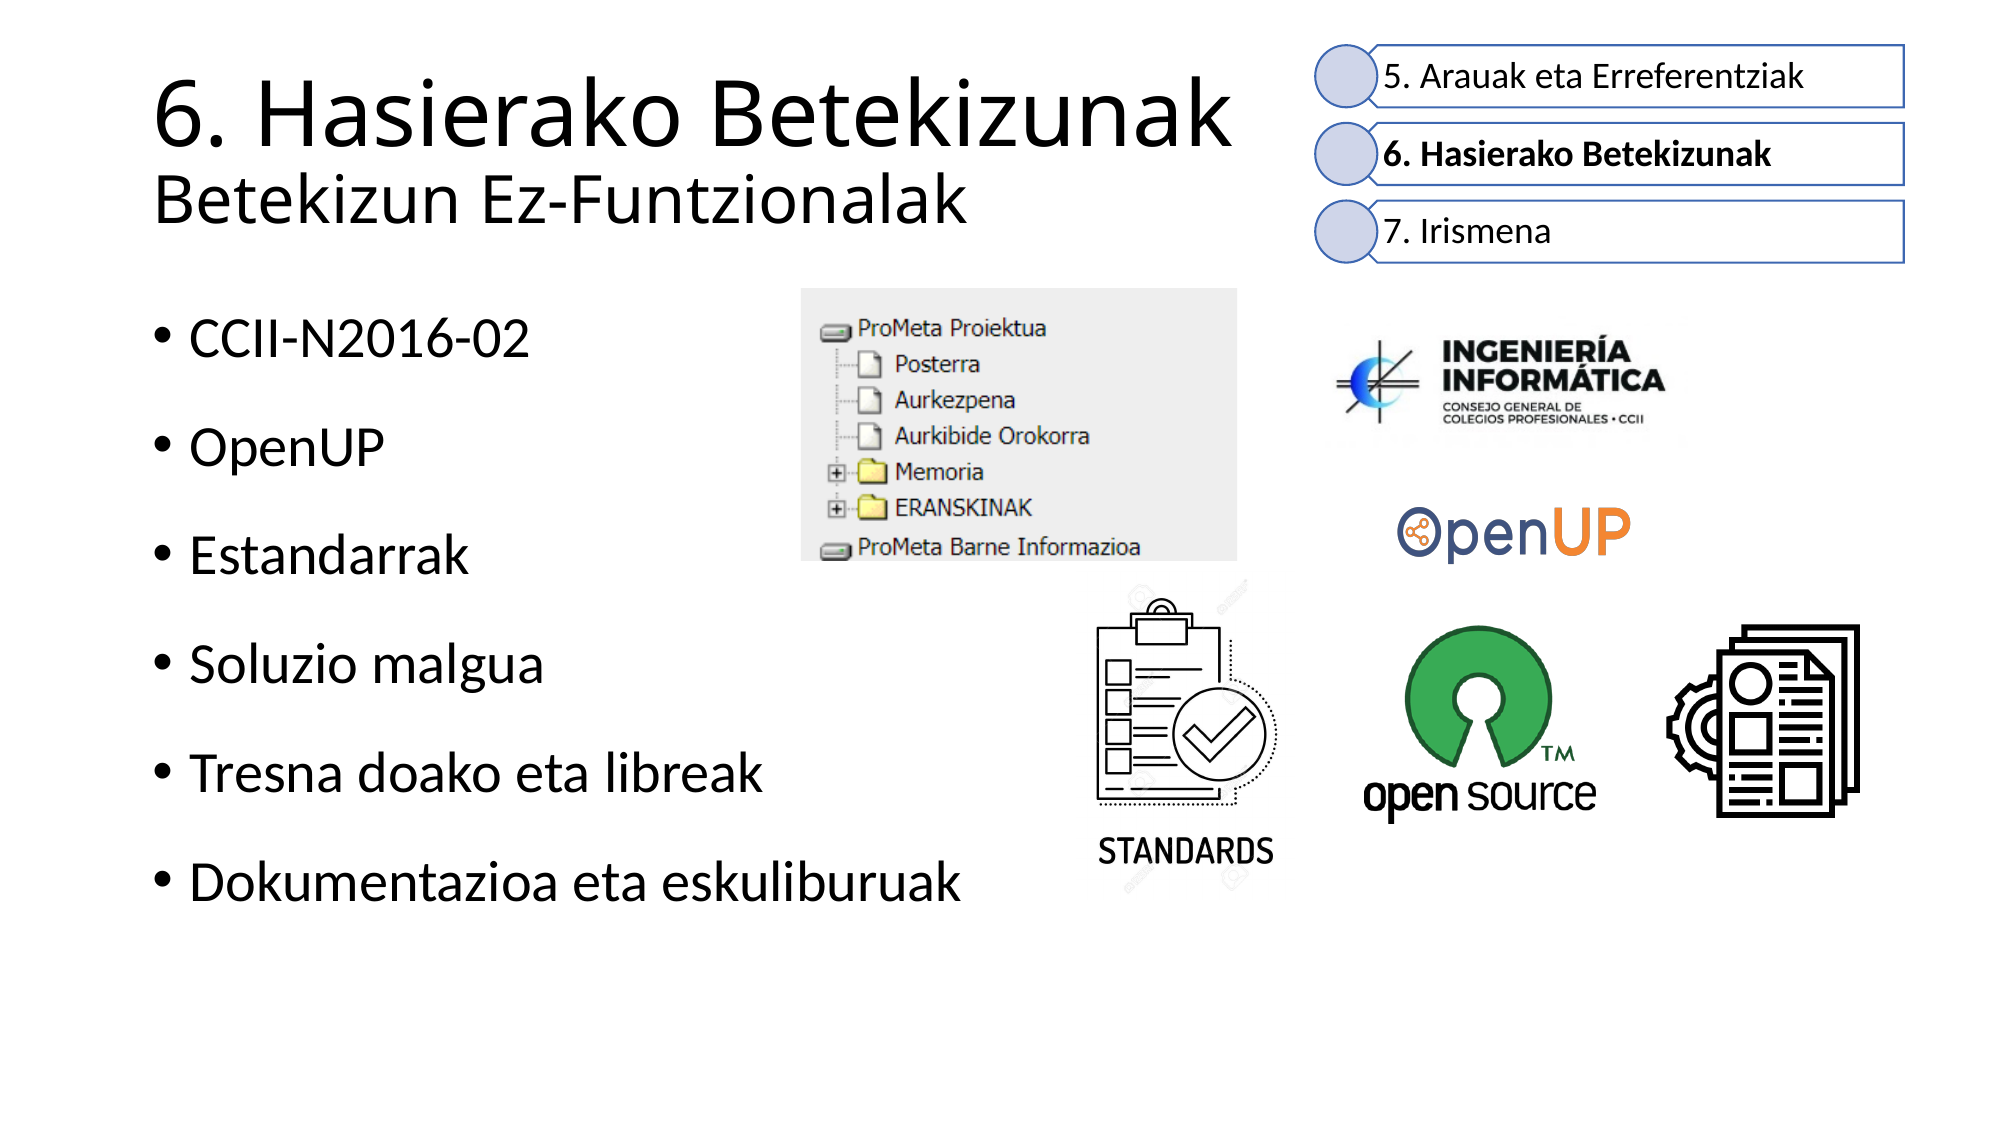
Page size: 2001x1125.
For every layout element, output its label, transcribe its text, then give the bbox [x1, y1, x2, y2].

picture [1364, 625, 1596, 824]
picture [1076, 571, 1295, 900]
picture [1663, 621, 1863, 821]
list CCII-N2016-02 OpenUP Estandarrak Soluzio malgua Tresna doako eta libreak Dokumentazioa eta eskuliburuak [137, 299, 1863, 1014]
picture [800, 288, 1238, 561]
title 6. Hasierako Betekizunak Betekizun Ez-Funtzionalak [137, 59, 1863, 278]
picture [1376, 487, 1650, 586]
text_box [1190, 45, 2000, 263]
picture [1314, 316, 1688, 448]
